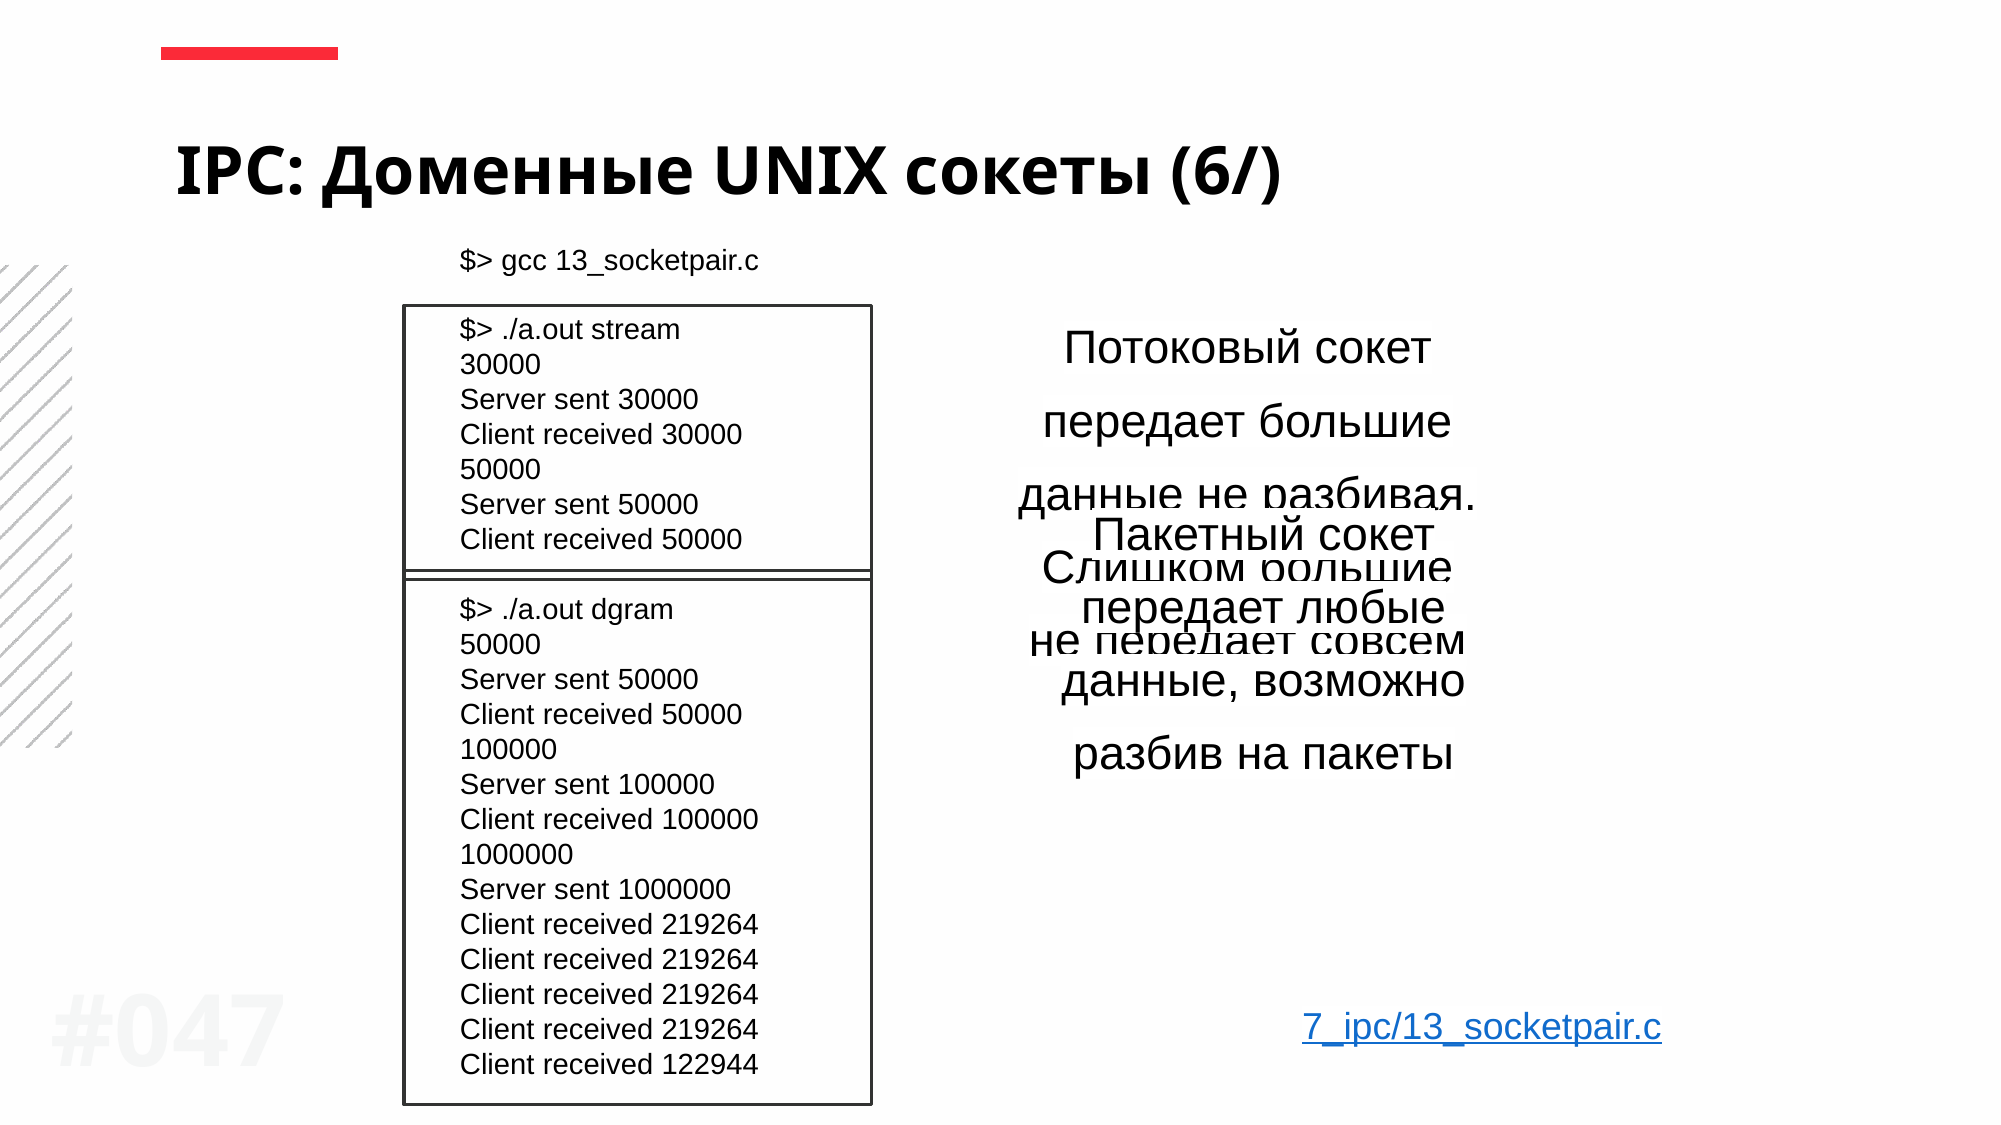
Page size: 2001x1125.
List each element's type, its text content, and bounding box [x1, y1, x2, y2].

text_box 7_ipc/13_socketpair.c [1287, 987, 1780, 1063]
text_box [403, 570, 872, 1105]
text_box [403, 305, 872, 570]
list IPC: Доменные UNIX сокеты (6/) [161, 129, 1757, 265]
text_box $> gcc 13_socketpair.c $> ./a.out stream 30000 Server sent 30000 Client received 30000 50000 Server sent 50000 Client received 50000 $> ./a.out dgram 50000 Server sent 50000 Client received 50000 100000 Server sent 100000 Client received 100000 1000000 Server sent 1000000 Client received 219264 Client received 219264 Client received 219264 Client received 219264 Client received 122944 [444, 225, 938, 1095]
picture [0, 264, 73, 748]
text_box Потоковый сокет передает большие данные не разбивая. Слишком большие не передает совсем [1001, 285, 1494, 681]
text_box Пакетный сокет передает любые данные, возможно разбив на пакеты [1017, 471, 1510, 794]
slide_number #0‹#› [35, 960, 486, 1125]
